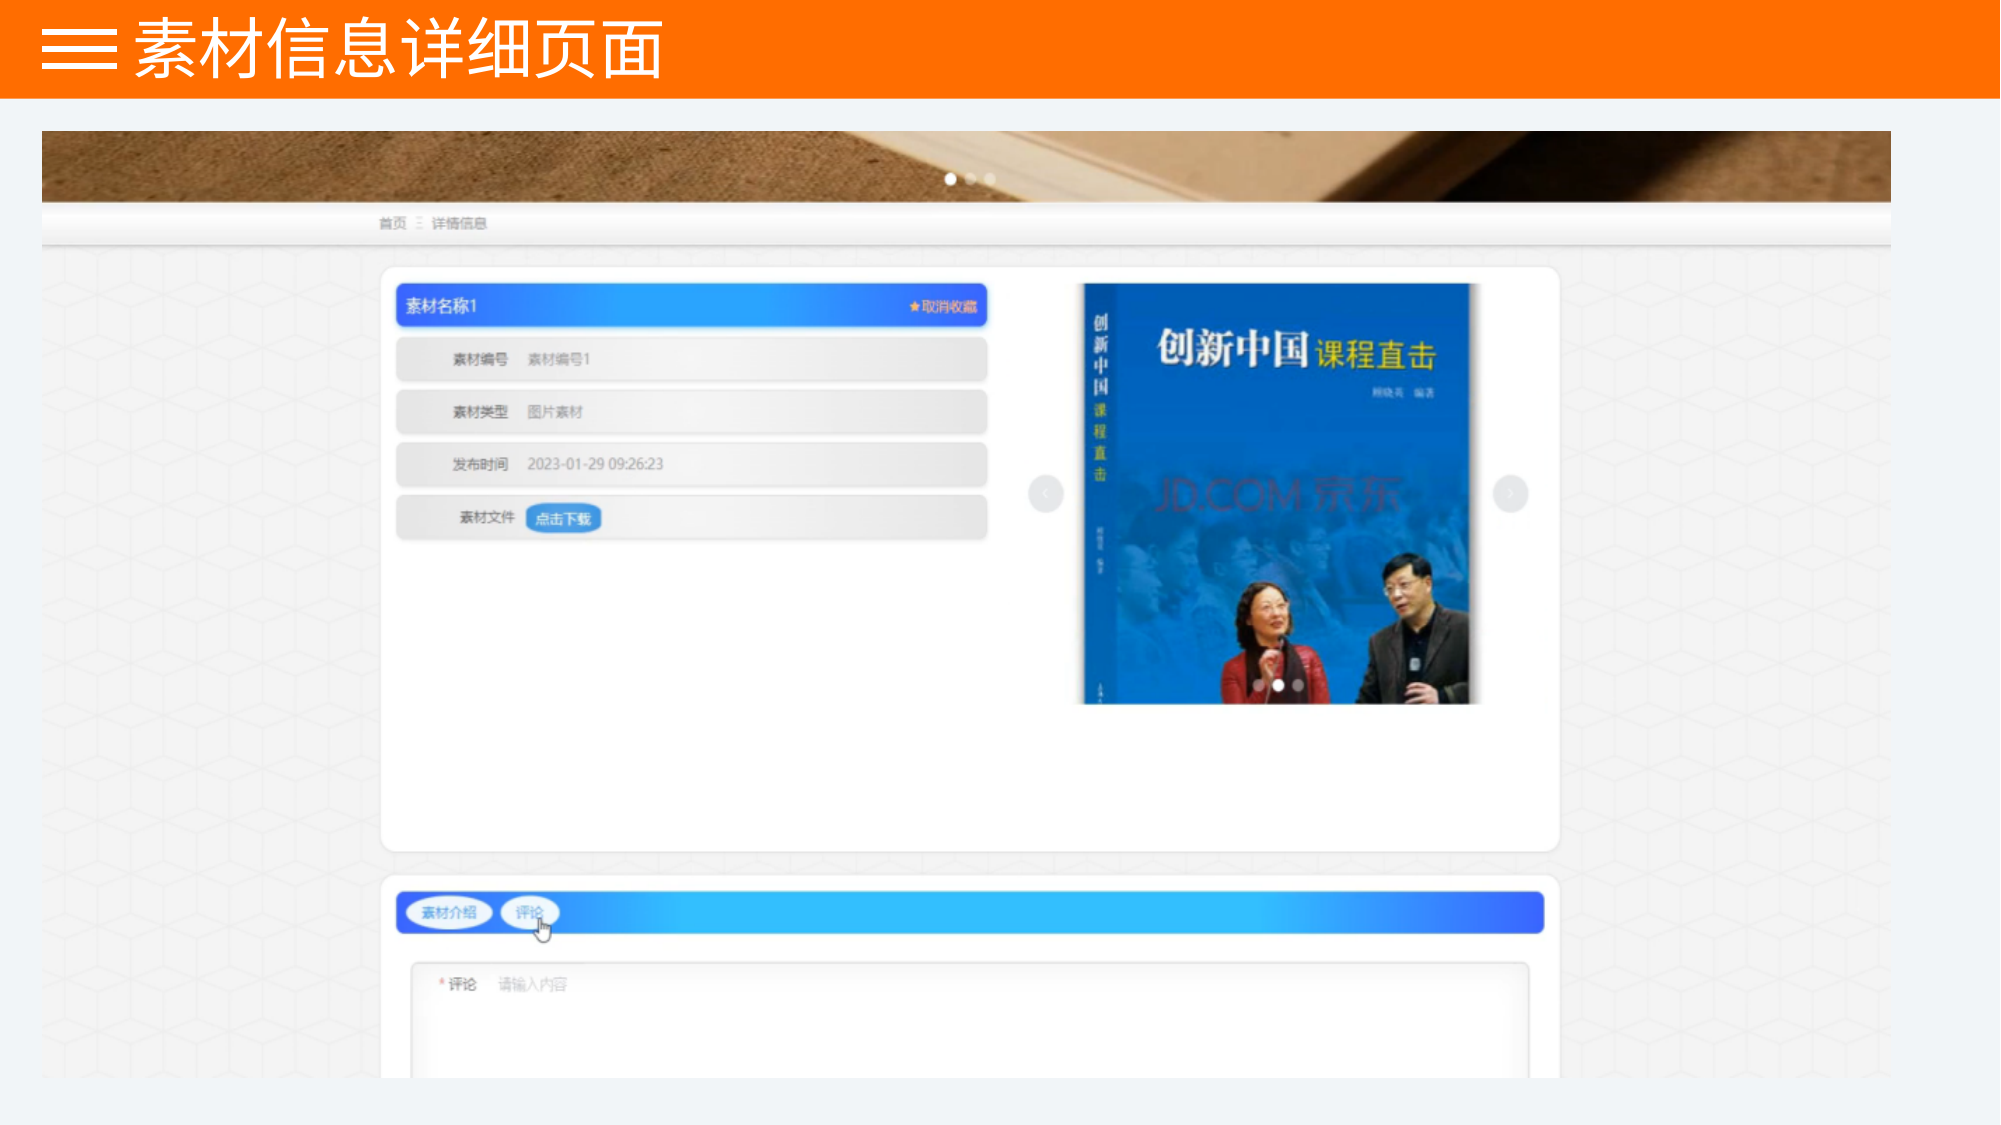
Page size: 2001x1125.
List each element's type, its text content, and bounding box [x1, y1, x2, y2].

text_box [42, 32, 118, 67]
text_box 素材信息详细页面 [117, 0, 813, 95]
picture [42, 131, 1891, 1079]
text_box [0, 0, 2000, 100]
